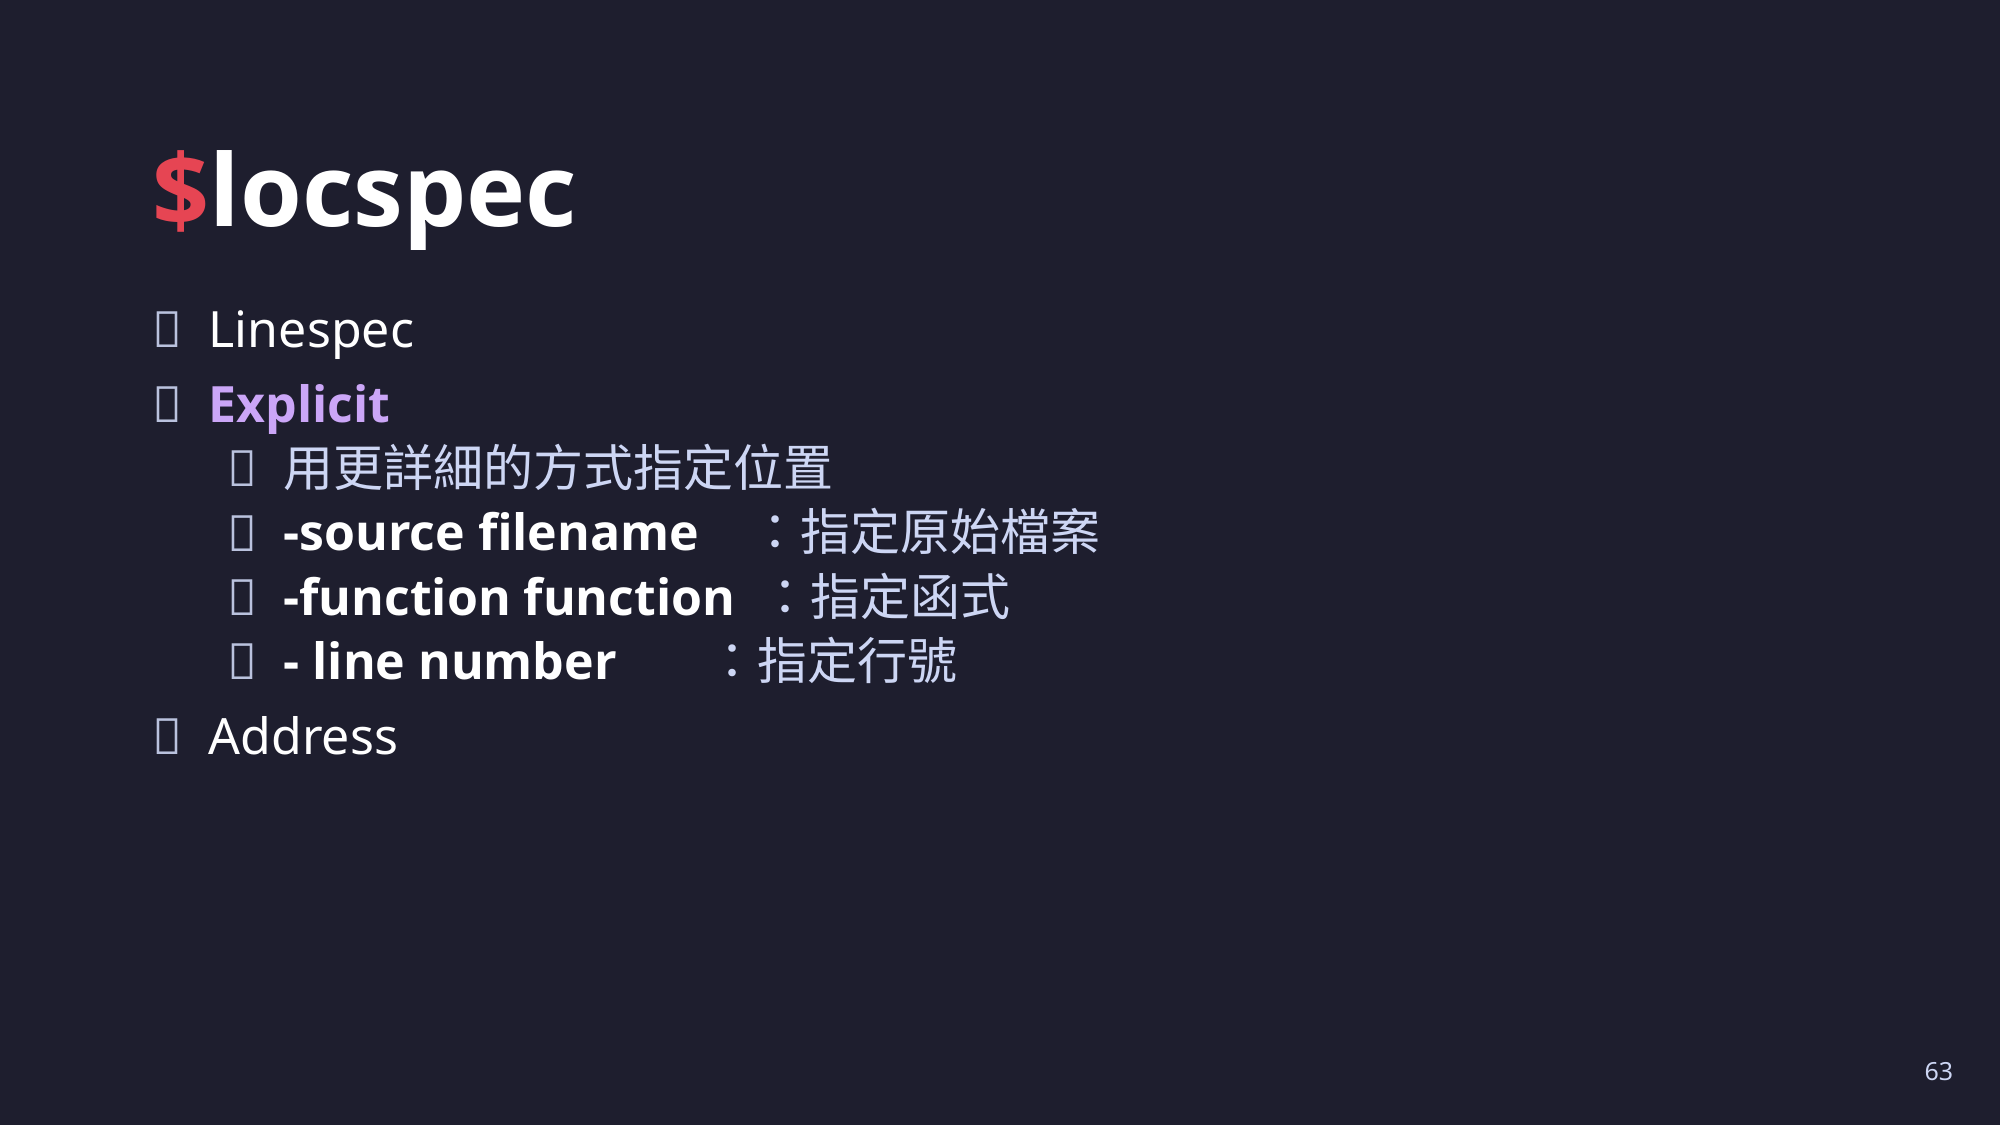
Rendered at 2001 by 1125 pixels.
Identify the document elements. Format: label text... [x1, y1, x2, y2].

list Linespec Explicit 用更詳細的方式指定位置 -source filename ：指定原始檔案 -function function ：指定函式 - line number ：指定行號 Address [137, 296, 1863, 1014]
slide_number 63 [1518, 1042, 1969, 1103]
title $locspec [137, 117, 1863, 271]
